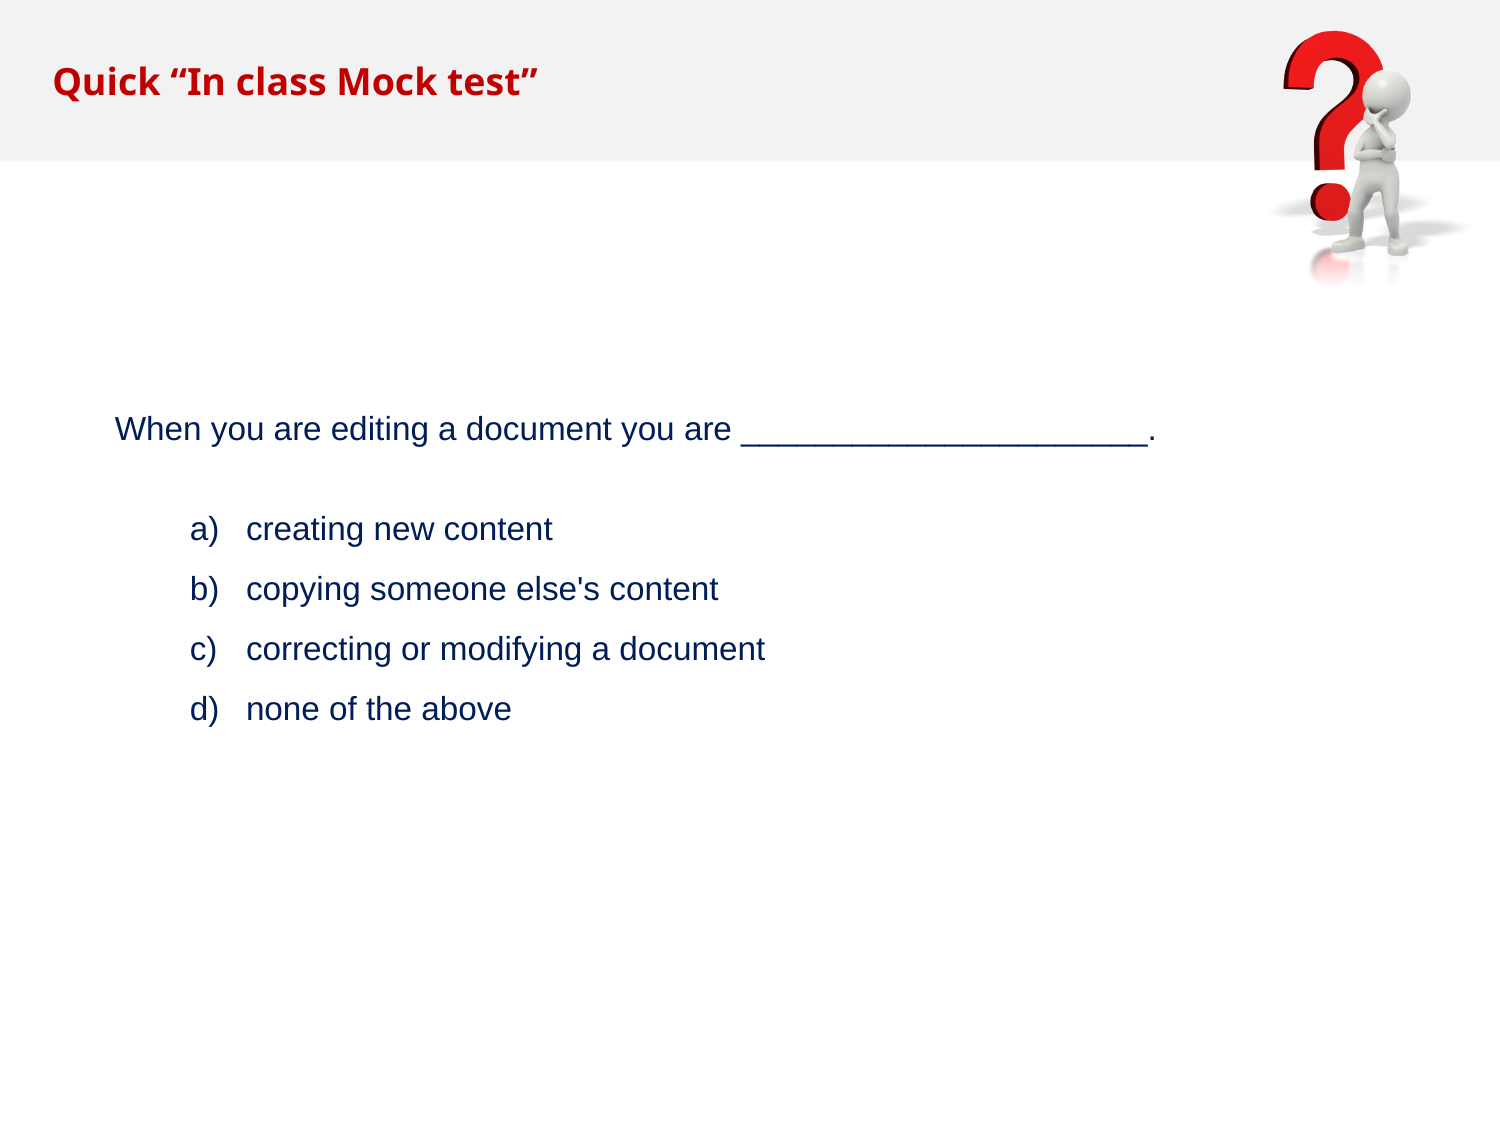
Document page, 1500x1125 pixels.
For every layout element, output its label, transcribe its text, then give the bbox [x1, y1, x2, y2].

text_box When you are editing a document you are ______________________. creating new content copying someone else's content correcting or modifying a document none of the above [99, 399, 1400, 734]
title Quick “In class Mock test” [37, 50, 1249, 280]
picture [1254, 26, 1487, 292]
